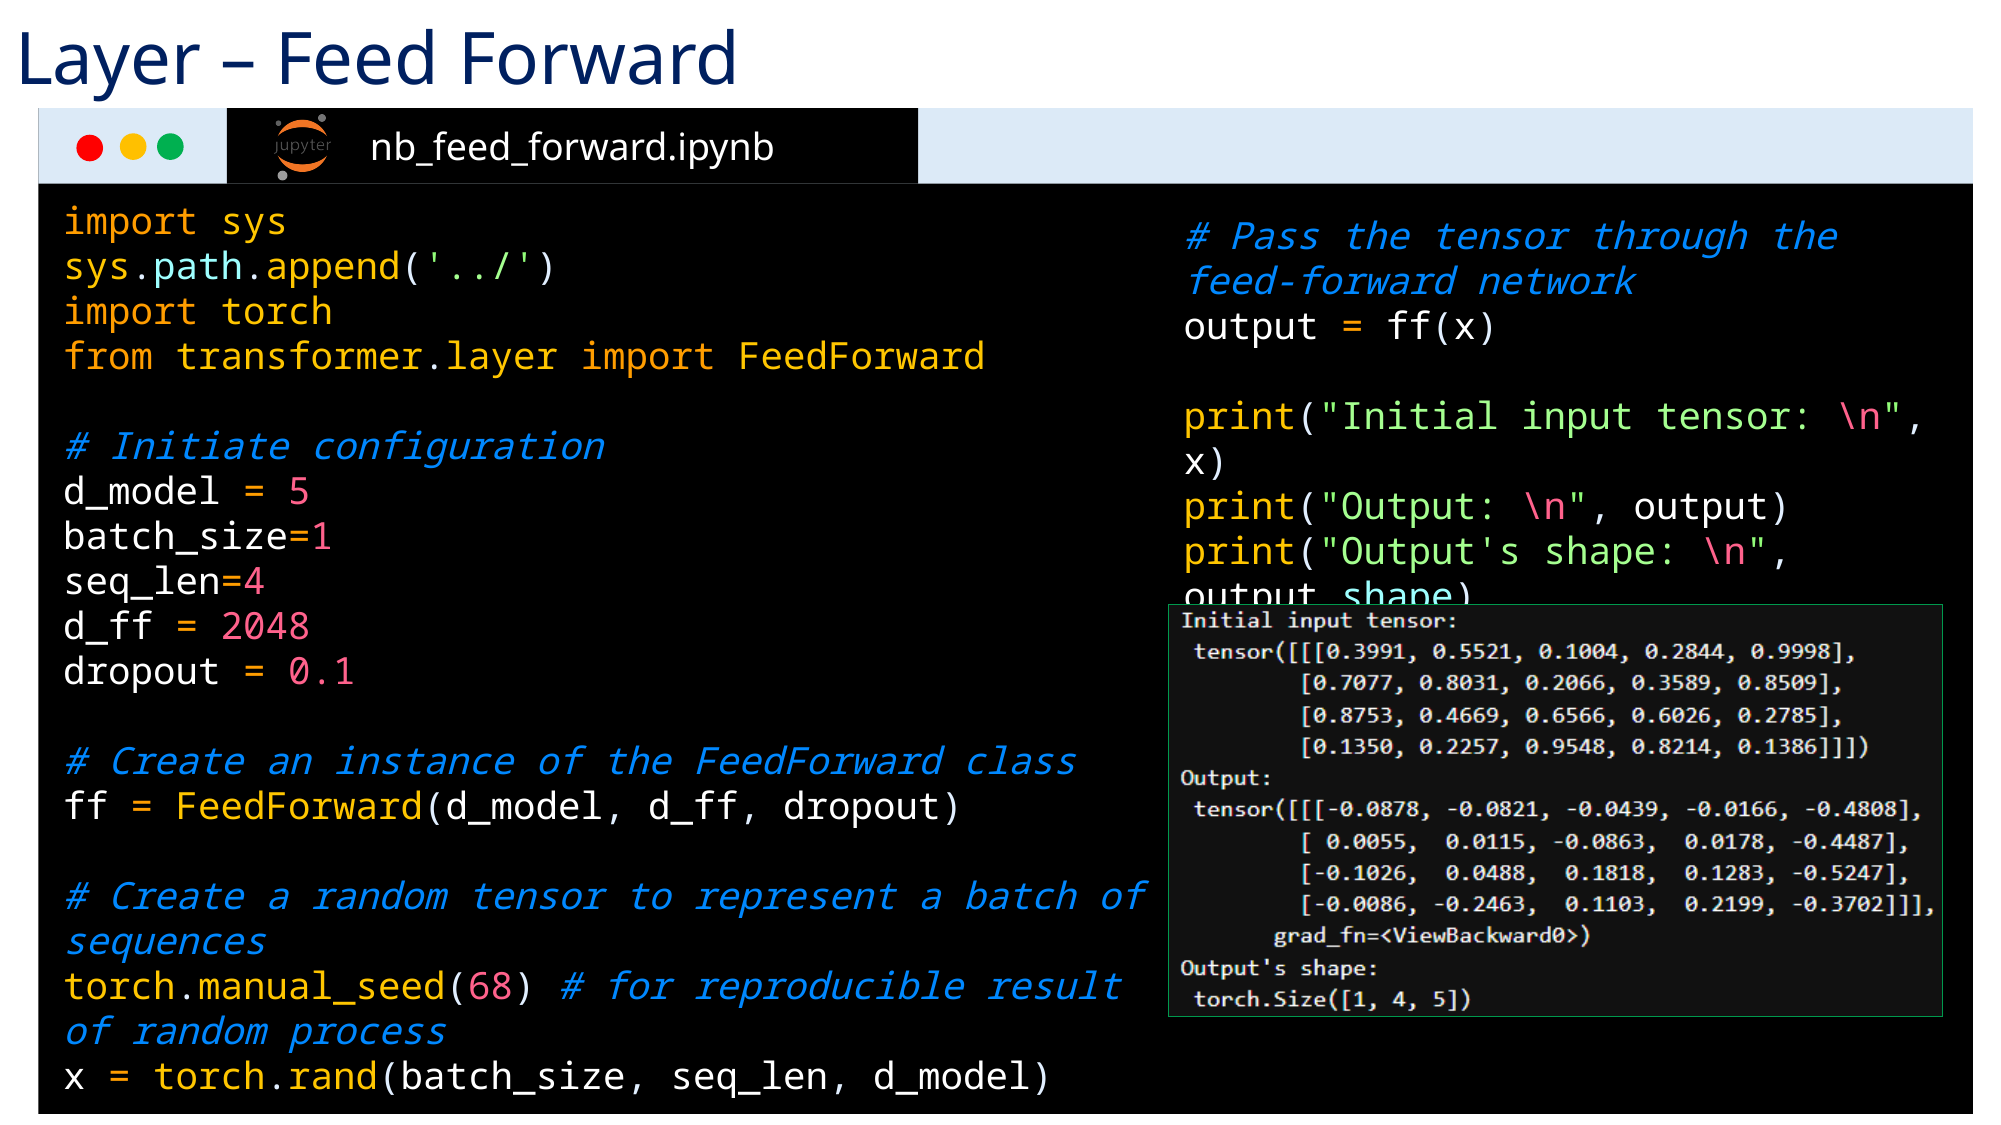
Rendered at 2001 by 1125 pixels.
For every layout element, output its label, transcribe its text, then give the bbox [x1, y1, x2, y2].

text_box nb_feed_forward.ipynb [225, 106, 920, 185]
picture [1168, 604, 1944, 1018]
text_box import sys sys.path.append('../') import torch from transformer.layer import FeedForward # Initiate configuration d_model = 5 batch_size=1 seq_len=4 d_ff = 2048 dropout = 0.1 # Create an instance of the FeedForward class ff = FeedForward(d_model, d_ff, dropout) # Create a random tensor to represent a batch of sequences torch.manual_seed(68) # for reproducible result of random process x = torch.rand(batch_size, seq_len, d_model) [48, 189, 1169, 1105]
text_box # Pass the tensor through the feed-forward network output = ff(x) print("Initial input tensor: \n", x) print("Output: \n", output) print("Output's shape: \n", output.shape) [1168, 204, 1973, 625]
text_box Layer – Feed Forward [0, 13, 1361, 108]
text_box [920, 106, 1974, 185]
text_box [37, 106, 225, 185]
text_box [37, 185, 1974, 1115]
picture [273, 113, 333, 182]
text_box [75, 132, 185, 162]
